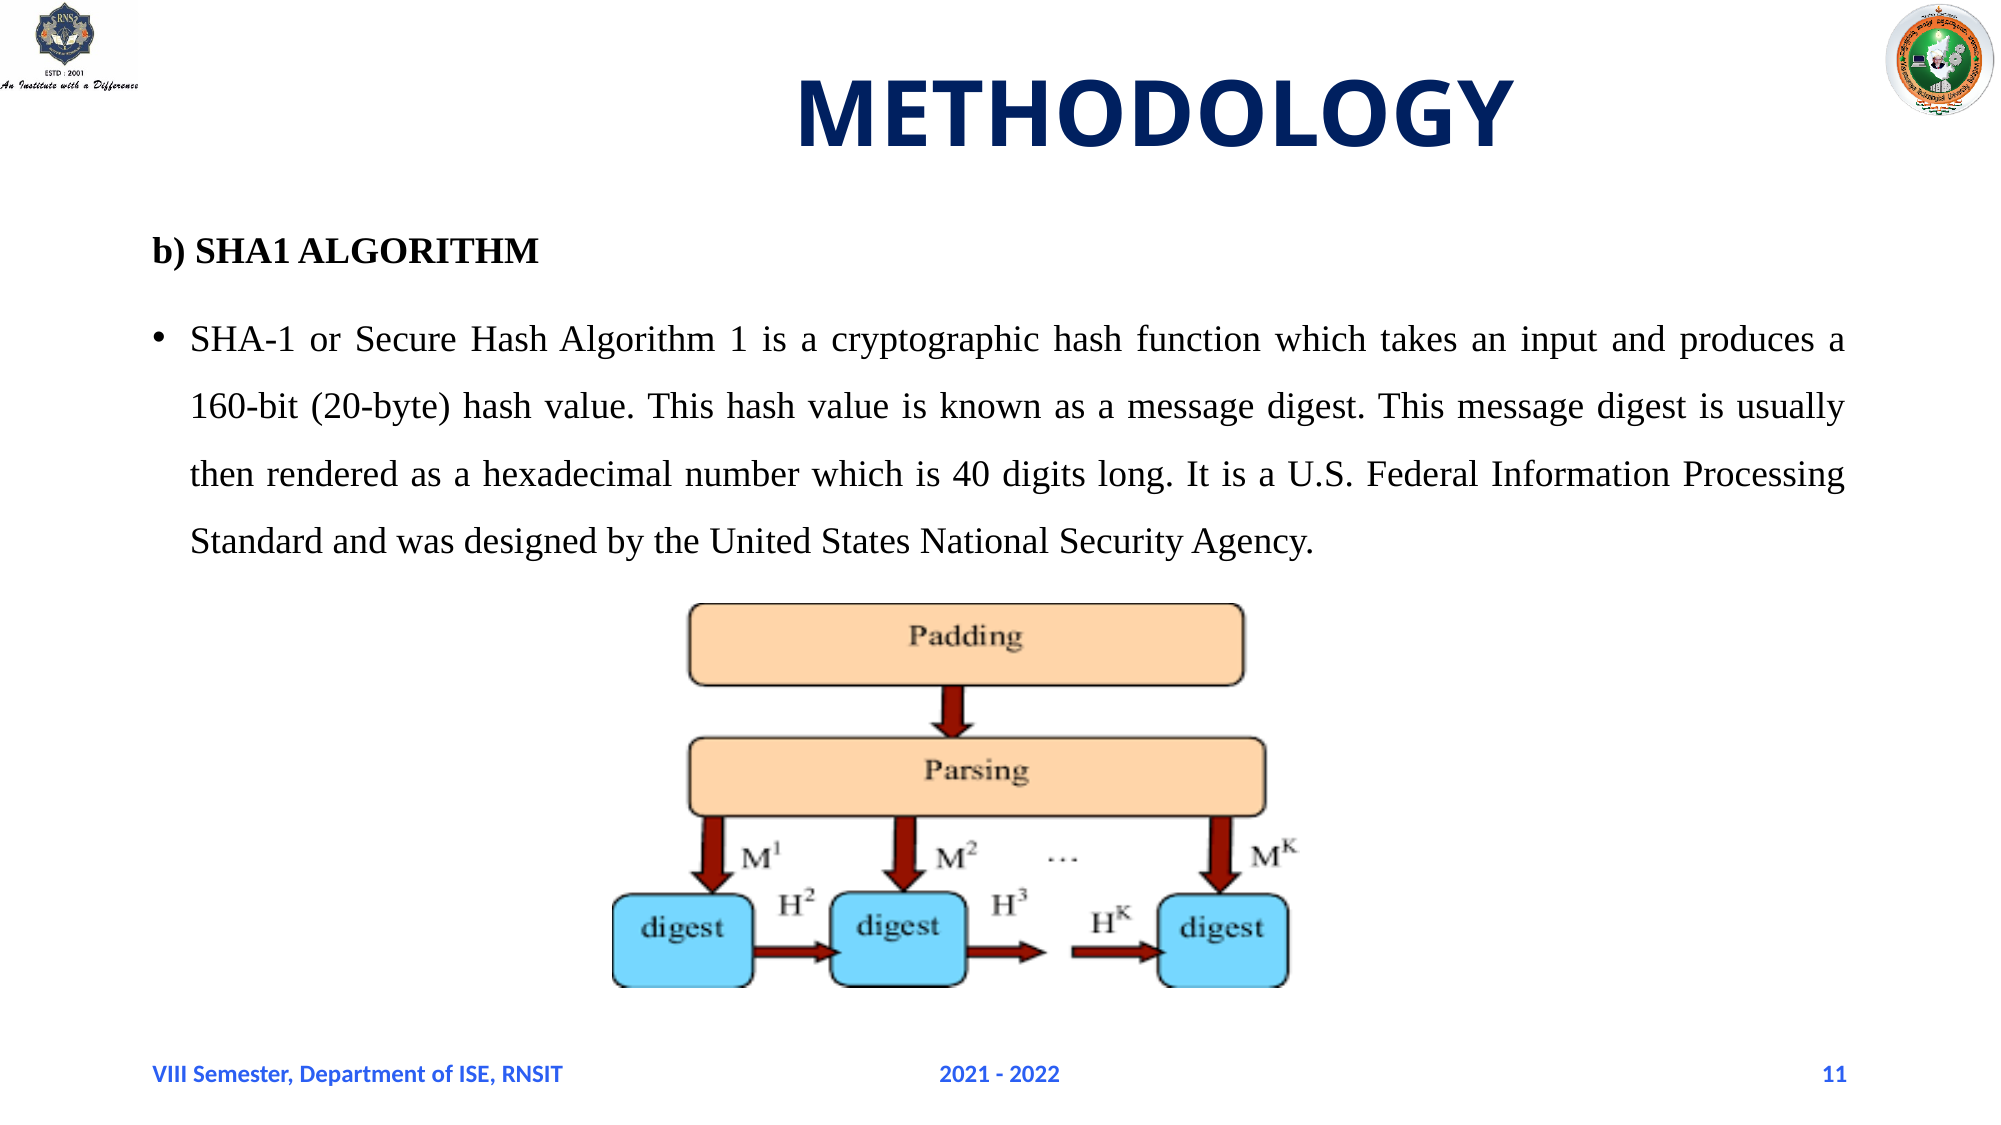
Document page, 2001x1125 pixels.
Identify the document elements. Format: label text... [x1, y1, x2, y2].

slide_number VIII Semester, Department of ISE, RNSIT [137, 1042, 662, 1103]
picture [612, 603, 1300, 988]
list b) SHA1 ALGORITHM SHA-1 or Secure Hash Algorithm 1 is a cryptographic hash function which takes an input and produces a 160-bit (20-byte) hash value. This hash value is known as a message digest. This message digest is usually then rendered as a hexadecimal number which is 40 digits long. It is a U.S. Federal Information Processing Standard and was designed by the United States National Security Agency. [137, 195, 1863, 1022]
slide_number 11 [1412, 1042, 1863, 1103]
title METHODOLOGY [137, 59, 1863, 174]
footer 2021 - 2022 [662, 1042, 1338, 1103]
picture [0, 0, 138, 91]
picture [1882, 2, 1997, 117]
